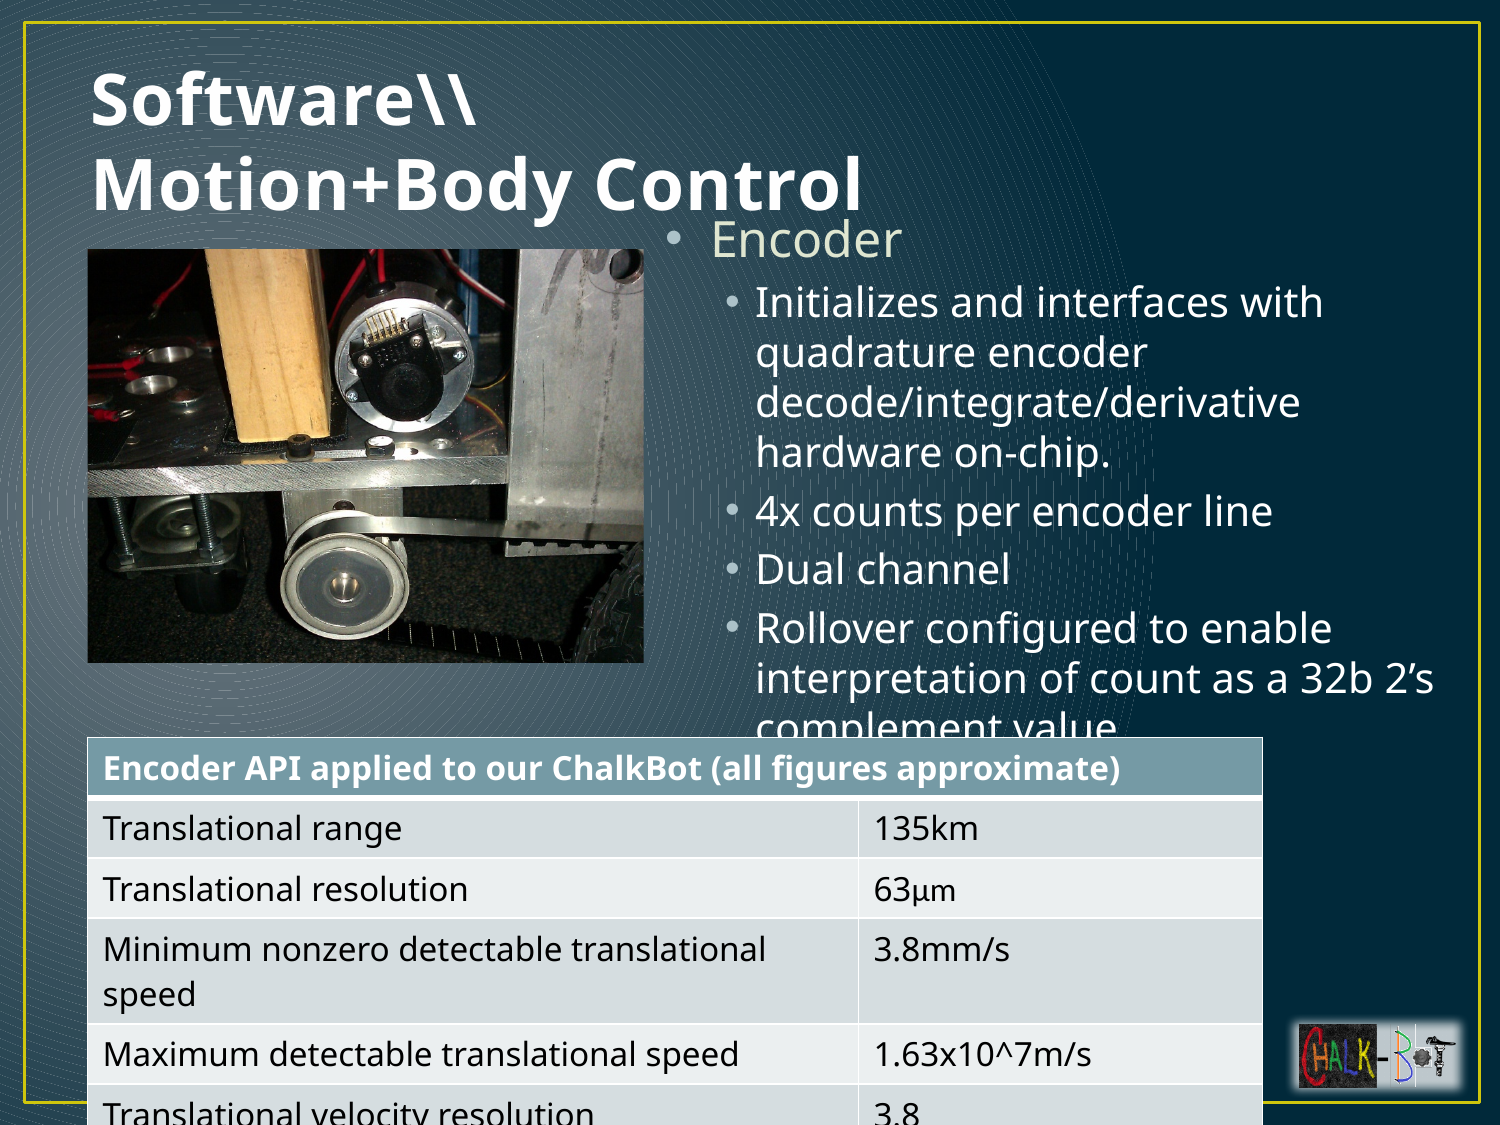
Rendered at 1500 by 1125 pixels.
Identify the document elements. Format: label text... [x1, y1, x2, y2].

table_cell 3.8 (mm/s)/pulse/period [859, 1085, 1262, 1125]
table_cell Maximum detectable translational speed [88, 1025, 858, 1083]
table_cell Translational range [88, 801, 858, 857]
table_cell Translational velocity resolution [88, 1085, 858, 1125]
table_header Encoder API applied to our ChalkBot (all figures approximate) [88, 738, 1262, 795]
picture [87, 249, 644, 663]
title Software\\ Motion+Body Control [75, 45, 1425, 233]
table_cell Translational resolution [88, 859, 858, 917]
list Encoder Initializes and interfaces with quadrature encoder decode/integrate/derivative hardware on-chip. 4x counts per encoder line Dual channel Rollover configured to enable interpretation of count as a 32b 2’s complement value. [650, 200, 1450, 1063]
table_cell Minimum nonzero detectable translational speed [88, 919, 858, 1023]
table_cell 63μm [859, 859, 1262, 917]
table_cell 3.8mm/s [859, 919, 1262, 1023]
table_cell 1.63x10^7m/s [859, 1025, 1262, 1083]
table_cell 135km [859, 801, 1262, 857]
picture [1299, 1024, 1456, 1088]
